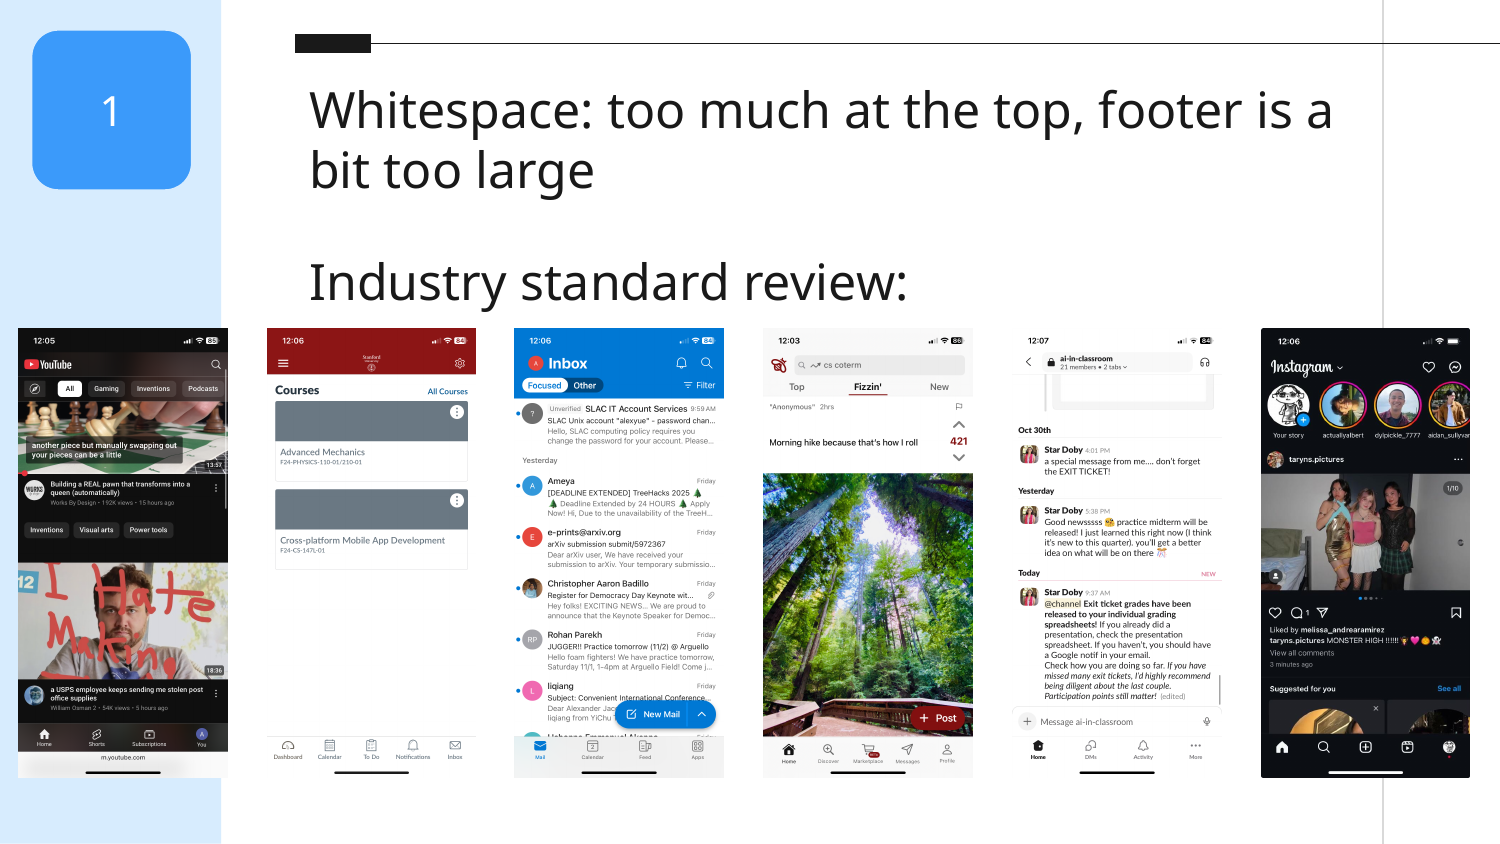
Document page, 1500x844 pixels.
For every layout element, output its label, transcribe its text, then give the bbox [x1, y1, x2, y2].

text_box 1 [31, 29, 192, 191]
picture [1261, 328, 1470, 779]
picture [267, 328, 476, 779]
picture [514, 327, 725, 779]
subtitle Whitespace: too much at the top, footer is a bit too large [294, 63, 1373, 157]
picture [18, 327, 228, 779]
picture [763, 327, 974, 779]
subtitle Industry standard review: [294, 235, 1373, 329]
picture [1012, 327, 1223, 779]
